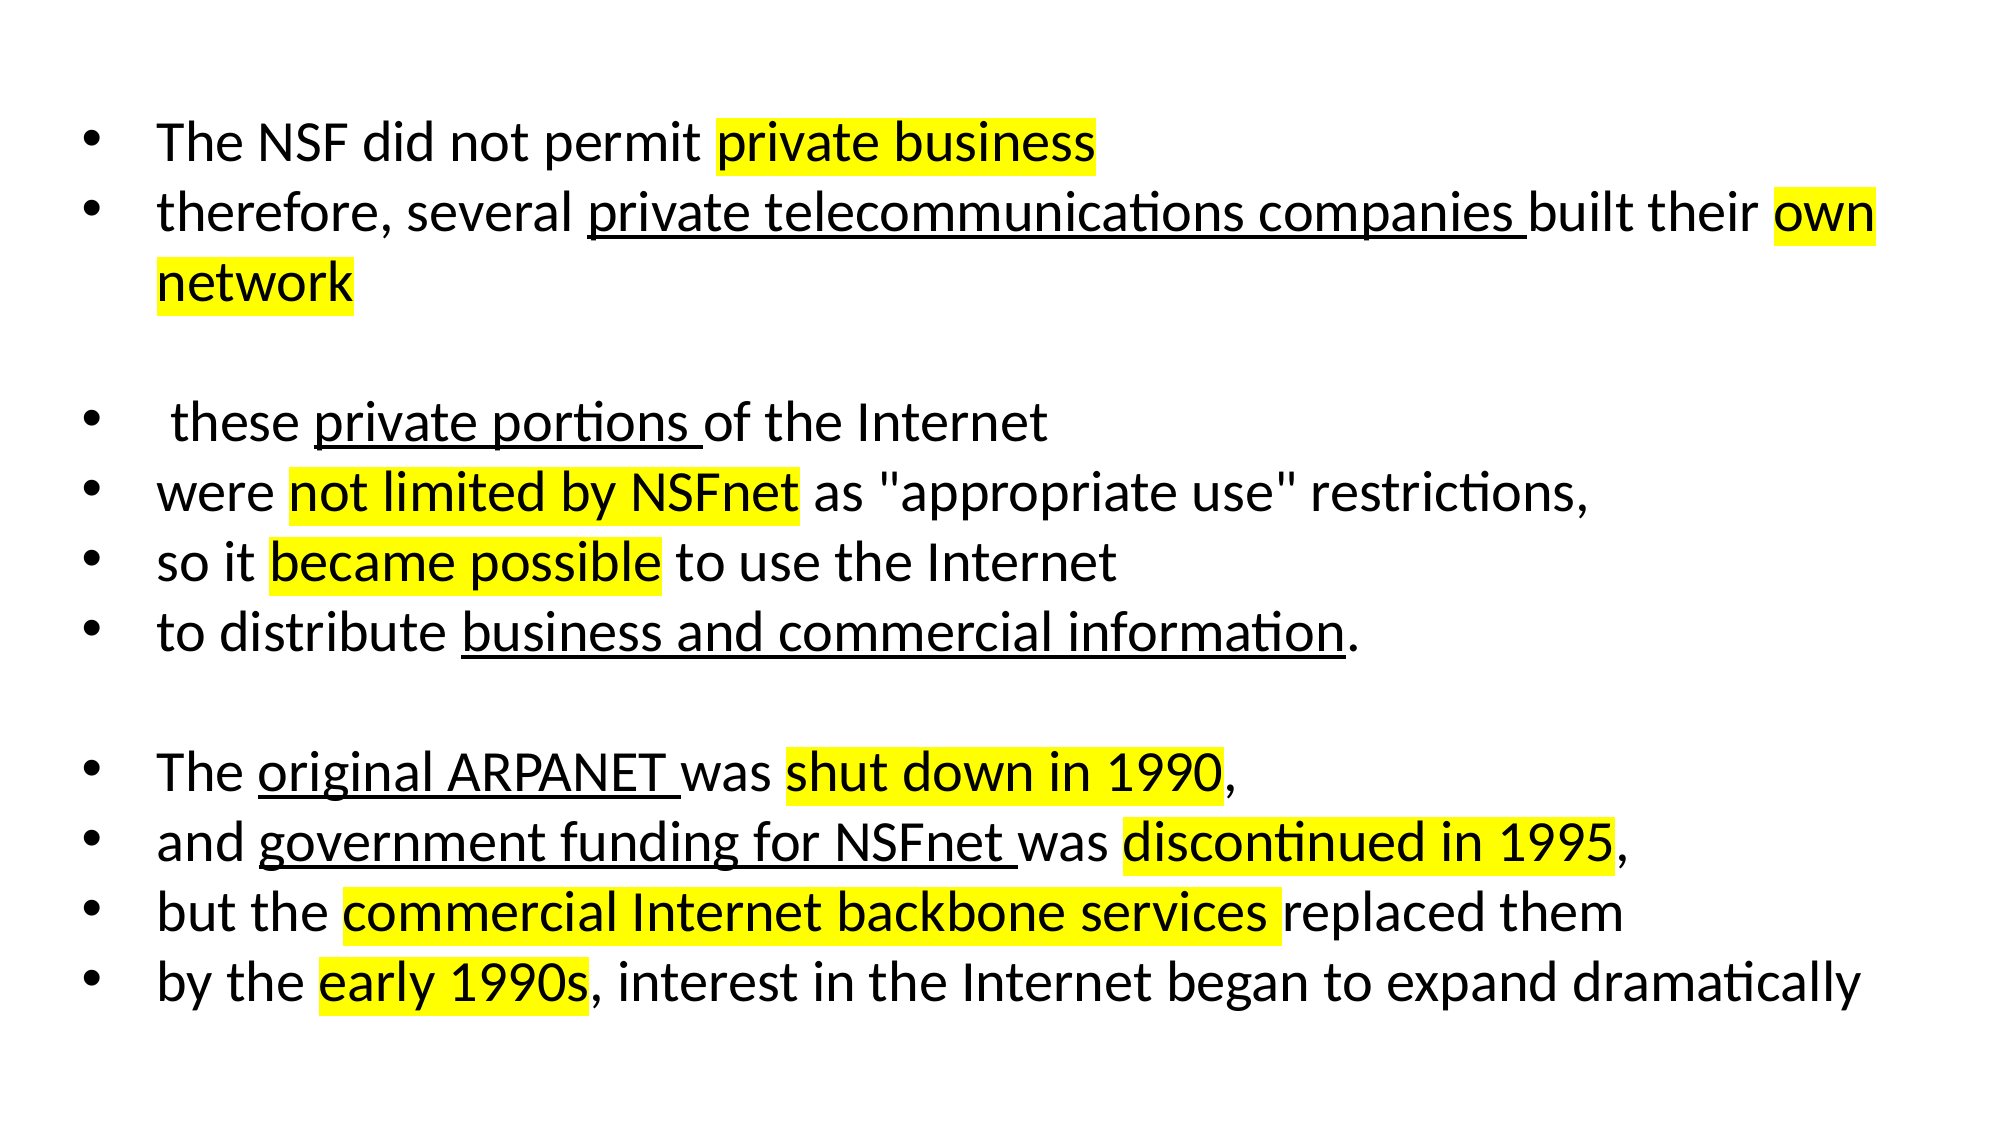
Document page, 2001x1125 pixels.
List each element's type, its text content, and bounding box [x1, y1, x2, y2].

text_box The NSF did not permit private business therefore, several private telecommunications companies built their own network these private portions of the Internet were not limited by NSFnet as "appropriate use" restrictions, so it became possible to use the Internet to distribute business and commercial information. The original ARPANET was shut down in 1990, and government funding for NSFnet was discontinued in 1995, but the commercial Internet backbone services replaced them by the early 1990s, interest in the Internet began to expand dramatically [66, 95, 1933, 1020]
